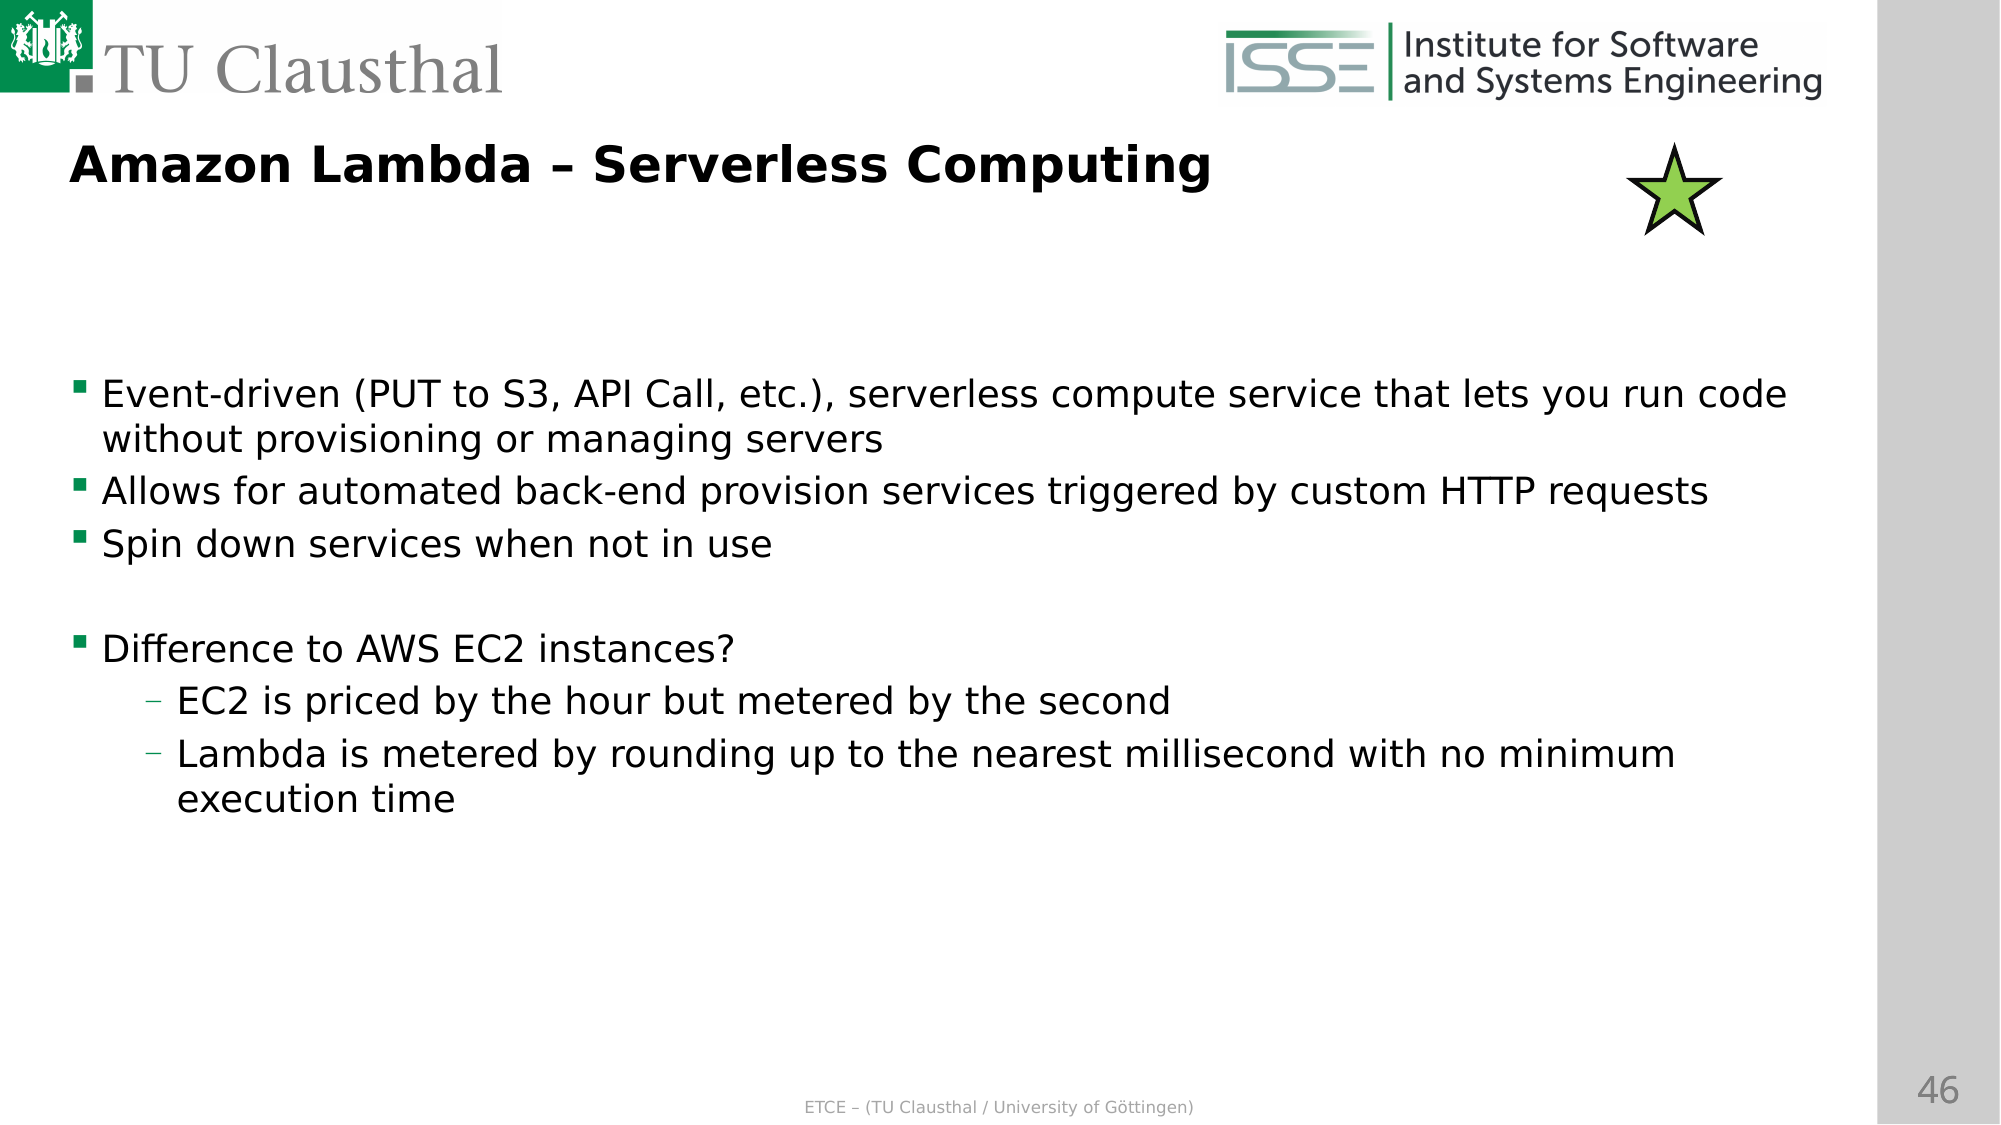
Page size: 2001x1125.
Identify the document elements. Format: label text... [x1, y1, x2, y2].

picture [0, 0, 502, 93]
text_box Amazon Lambda – Serverless Computing [54, 125, 1819, 208]
text_box Event-driven (PUT to S3, API Call, etc.), serverless compute service that lets you run code without provisioning or managing servers Allows for automated back-end provision services triggered by custom HTTP requests Spin down services when not in use Difference to AWS EC2 instances? EC2 is priced by the hour but metered by the second Lambda is metered by rounding up to the nearest millisecond with no minimum execution time [54, 208, 1819, 1035]
text_box [1625, 141, 1724, 236]
picture [1218, 22, 1827, 107]
